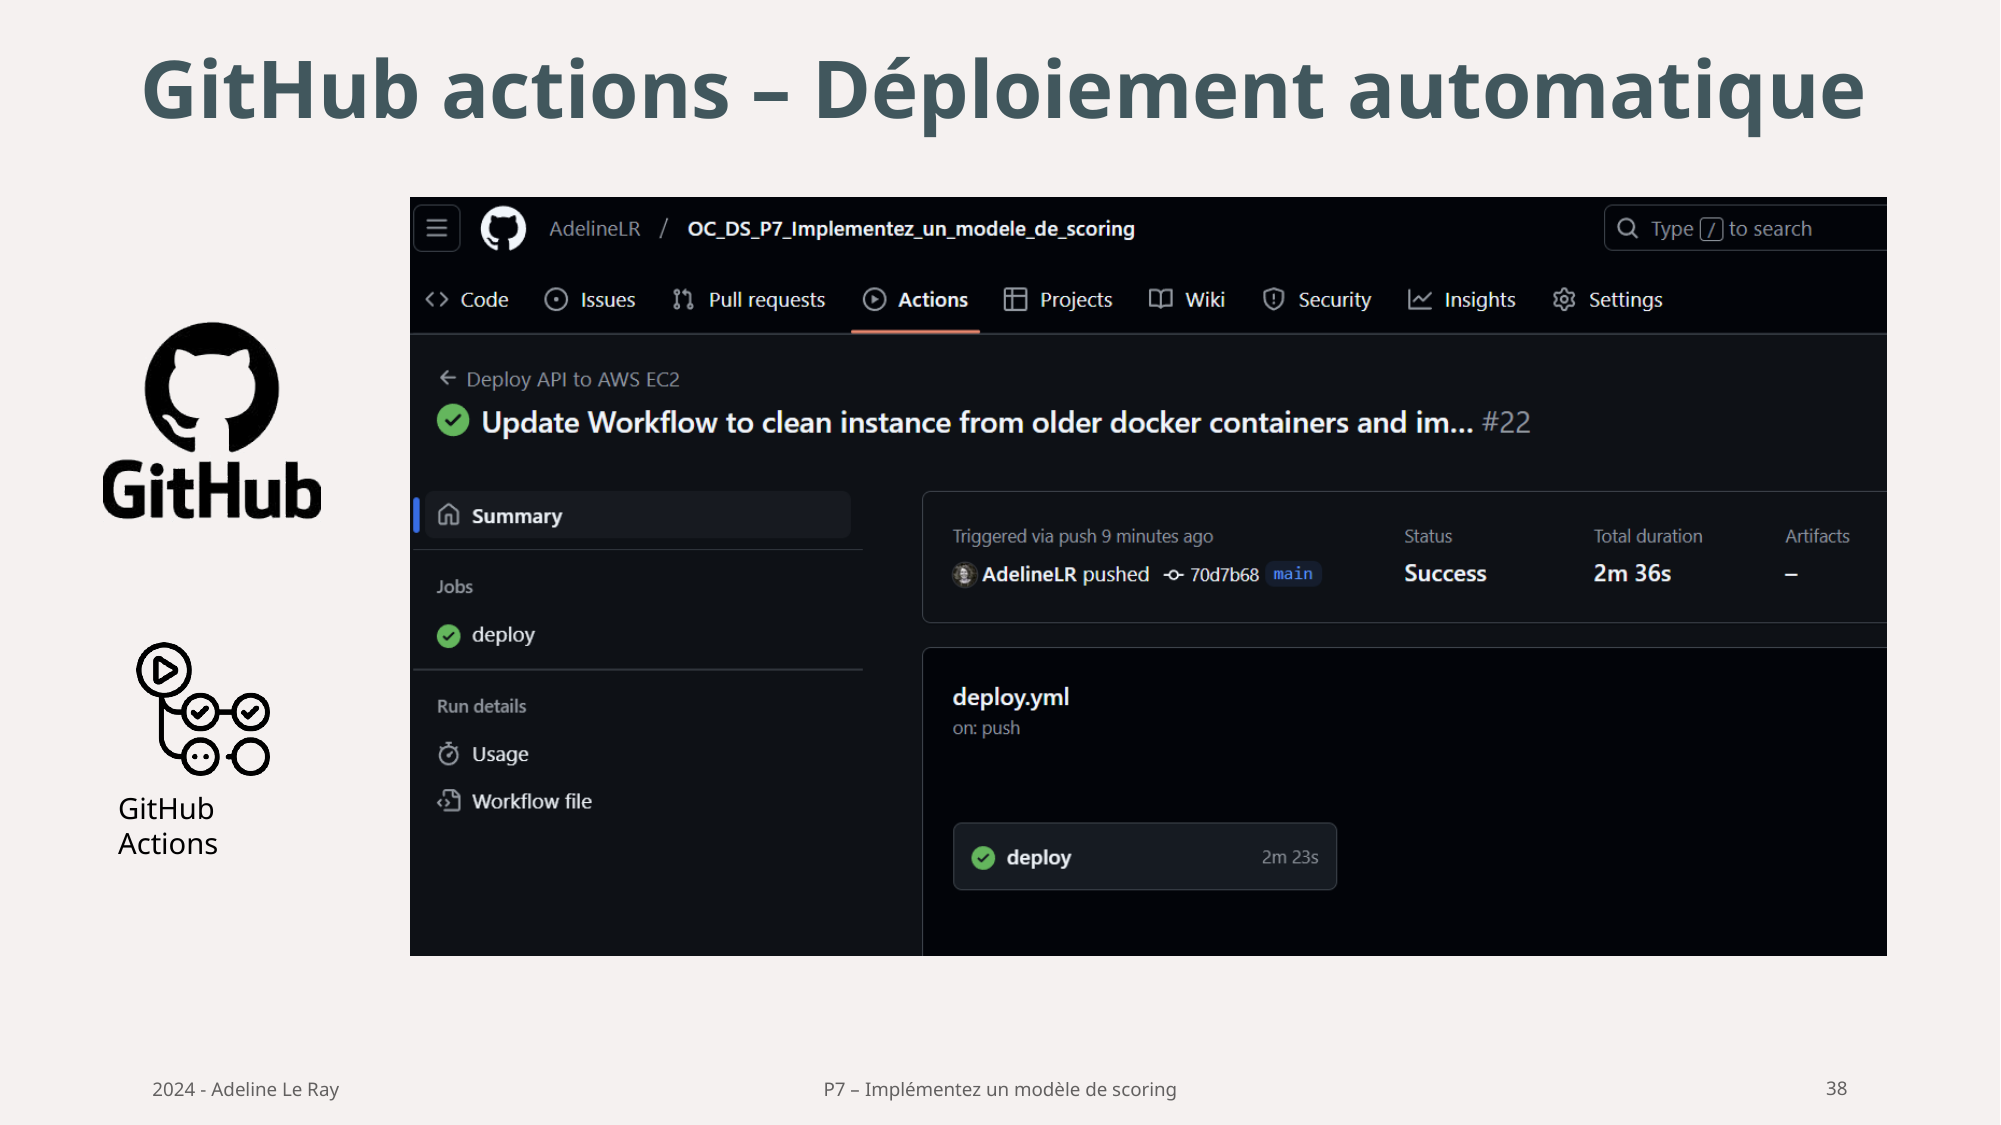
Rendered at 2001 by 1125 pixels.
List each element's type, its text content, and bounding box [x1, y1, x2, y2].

slide_number 38 [1671, 1059, 1863, 1120]
footer P7 – Implémentez un modèle de scoring [674, 1059, 1327, 1120]
picture [410, 197, 1887, 956]
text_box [103, 642, 336, 834]
picture [103, 319, 321, 522]
slide_number 2024 - Adeline Le Ray [137, 1059, 588, 1120]
title GitHub actions – Déploiement automatique [125, 26, 1931, 147]
